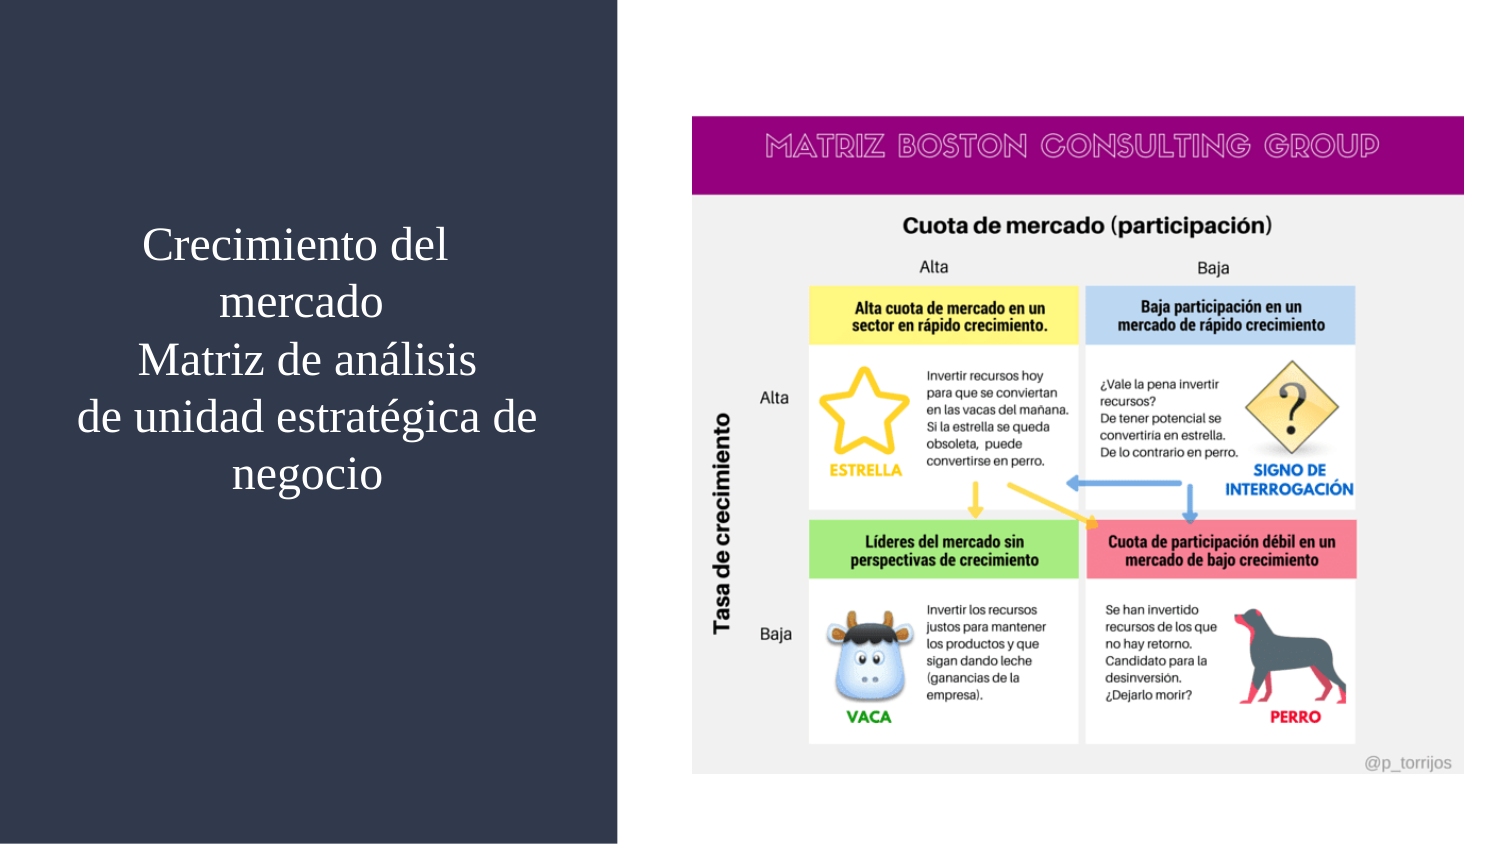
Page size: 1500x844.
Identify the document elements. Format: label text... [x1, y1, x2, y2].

title Crecimiento del mercado Matriz de análisis de unidad estratégica de negocio [51, 198, 565, 575]
picture [692, 114, 1464, 774]
